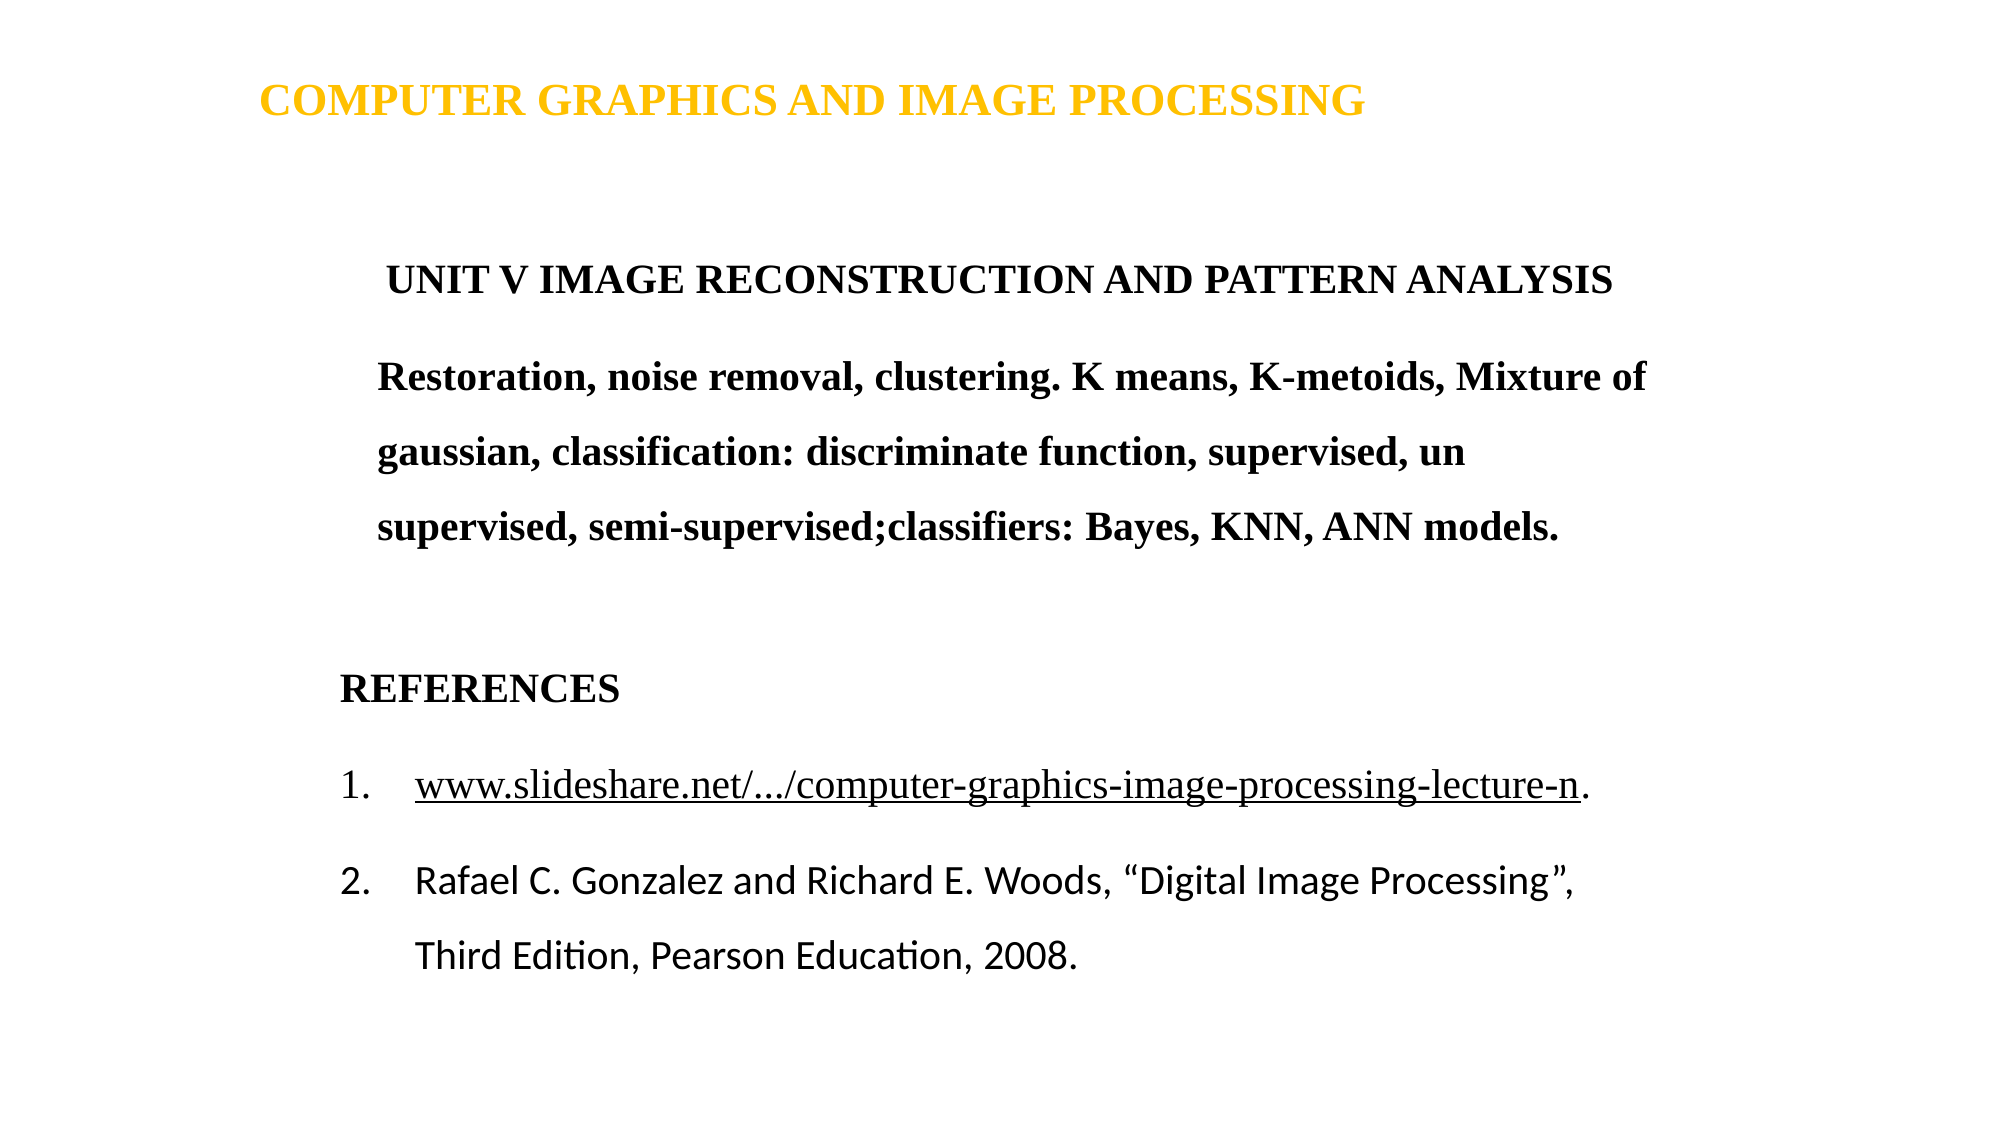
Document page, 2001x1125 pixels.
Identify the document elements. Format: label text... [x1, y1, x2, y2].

title COMPUTER GRAPHICS AND IMAGE PROCESSING [244, 7, 1594, 195]
list UNIT V IMAGE RECONSTRUCTION AND PATTERN ANALYSIS Restoration, noise removal, clustering. K means, K-metoids, Mixture of gaussian, classification: discriminate function, supervised, un supervised, semi-supervised;classifiers: Bayes, KNN, ANN models. REFERENCES www.slideshare.net/.../computer-graphics-image-processing-lecture-n. Rafael C. Gonzalez and Richard E. Woods, “Digital Image Processing”, Third Edition, Pearson Education, 2008. [324, 249, 1675, 1083]
